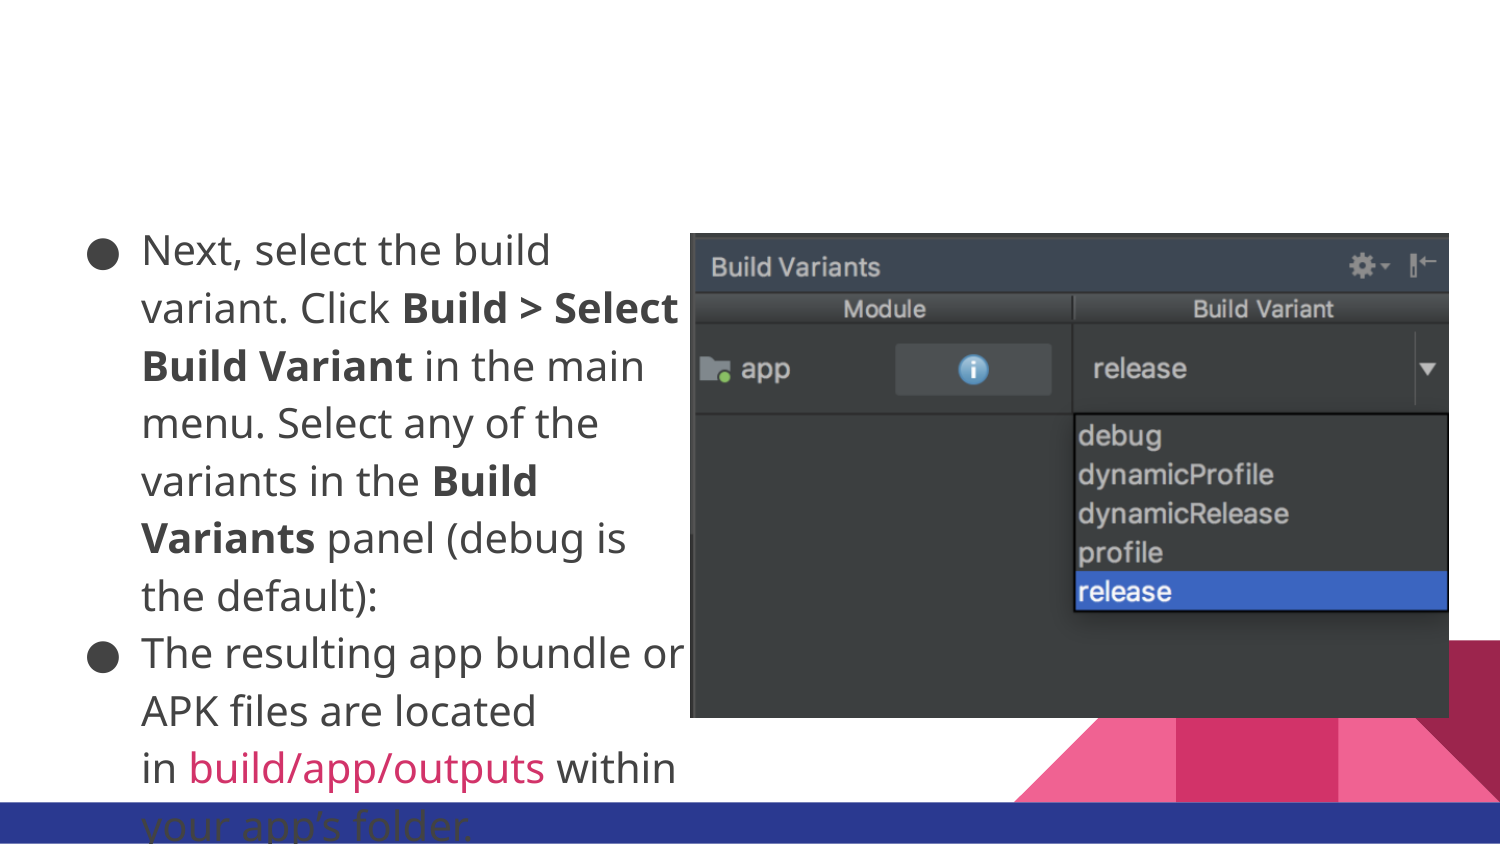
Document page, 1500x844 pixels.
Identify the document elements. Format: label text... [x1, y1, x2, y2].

list Next, select the build variant. Click Build > Select Build Variant in the main menu. Select any of the variants in the Build Variants panel (debug is the default): The resulting app bundle or APK files are located in build/app/outputs within your app’s folder. [51, 201, 707, 750]
picture [690, 233, 1450, 718]
